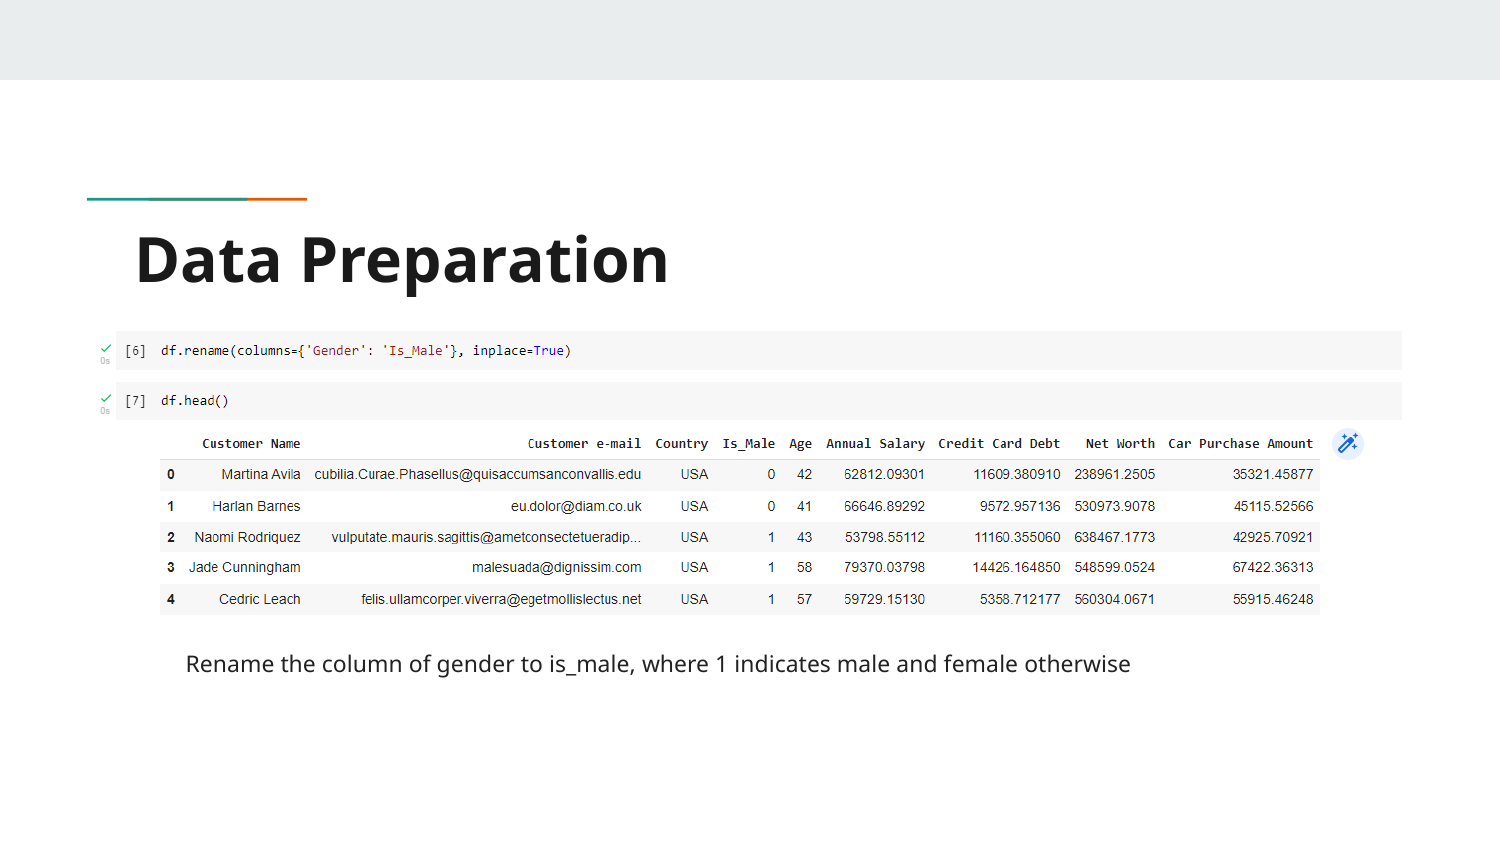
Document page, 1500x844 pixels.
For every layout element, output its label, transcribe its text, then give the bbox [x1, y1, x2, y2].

title Data Preparation [119, 204, 1381, 293]
picture [97, 321, 1403, 623]
text_box Rename the column of gender to is_male, where 1 indicates male and female otherwise [170, 636, 1227, 692]
